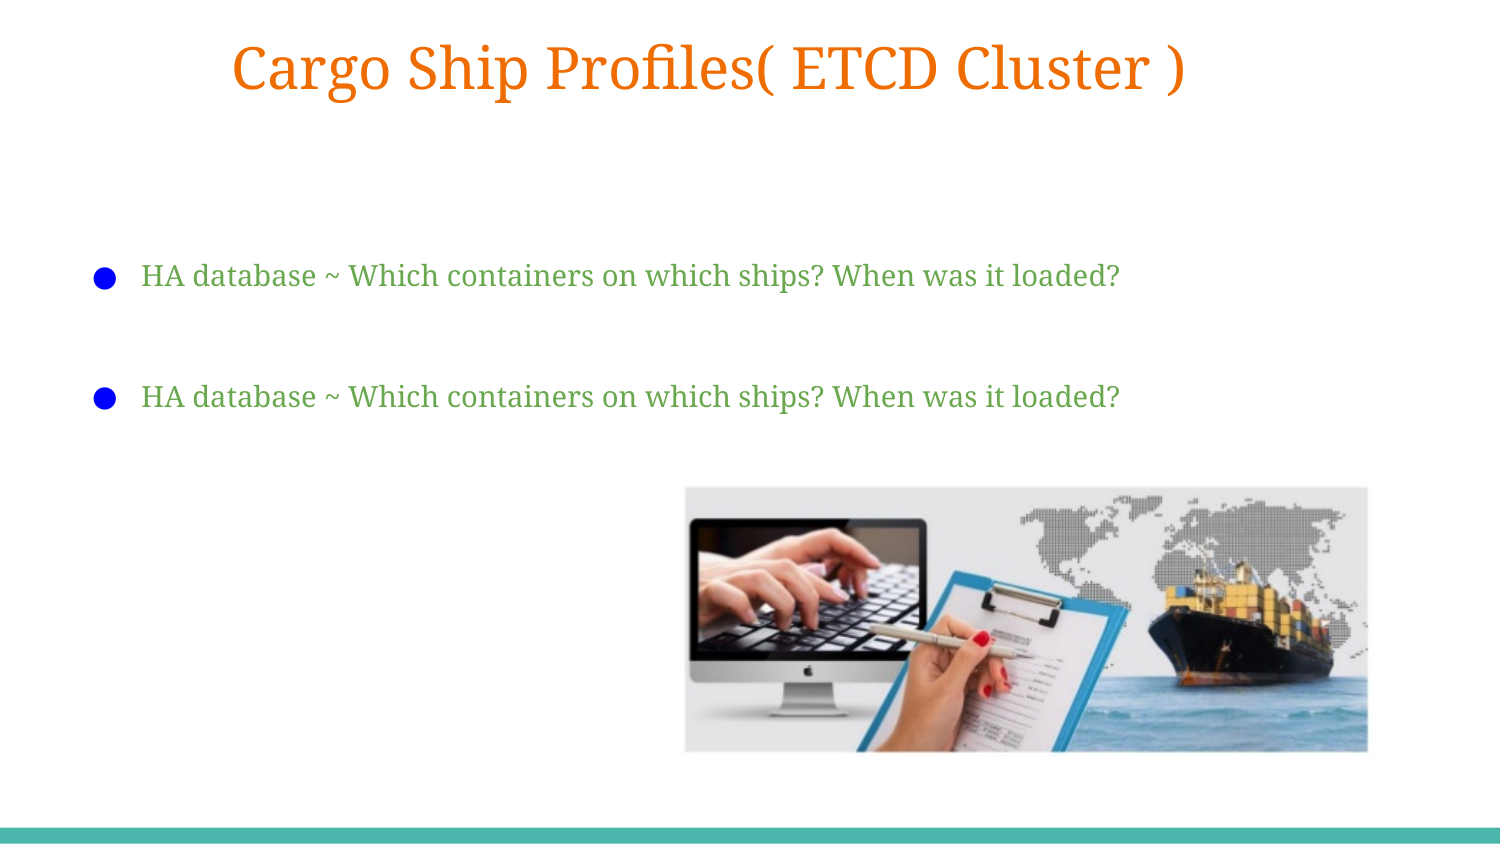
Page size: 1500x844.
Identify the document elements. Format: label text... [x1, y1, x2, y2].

text_box HA database ~ Which containers on which ships? When was it loaded? HA database ~ Which containers on which ships? When was it loaded? [51, 122, 1408, 776]
title Cargo Ship Profiles( ETCD Cluster ) [51, 16, 1449, 133]
picture [679, 484, 1374, 758]
